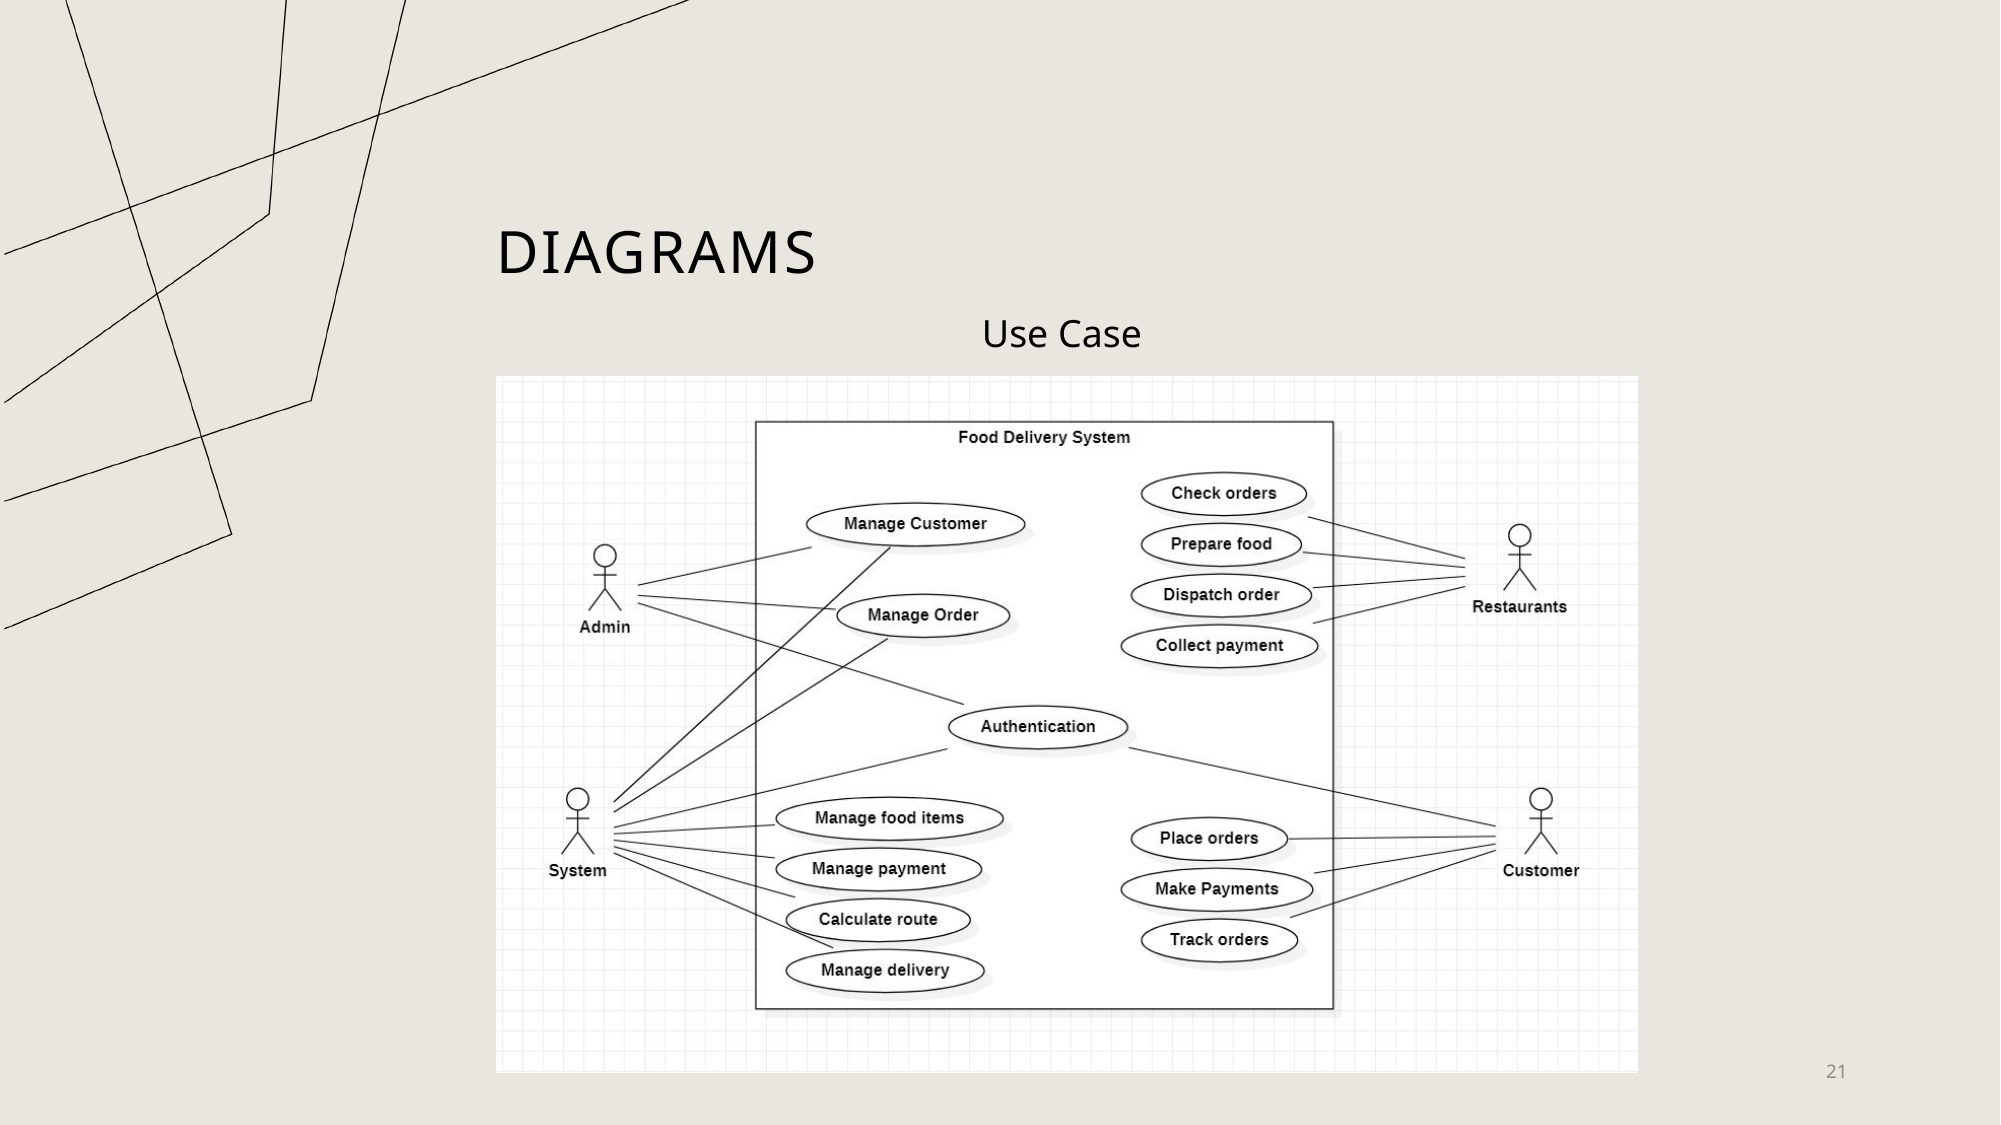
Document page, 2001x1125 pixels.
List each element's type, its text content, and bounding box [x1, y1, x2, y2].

slide_number 21 [1412, 1042, 1863, 1103]
text_box Use Case [967, 303, 1350, 363]
picture [4, 0, 1638, 1073]
title Diagrams [481, 146, 1863, 364]
